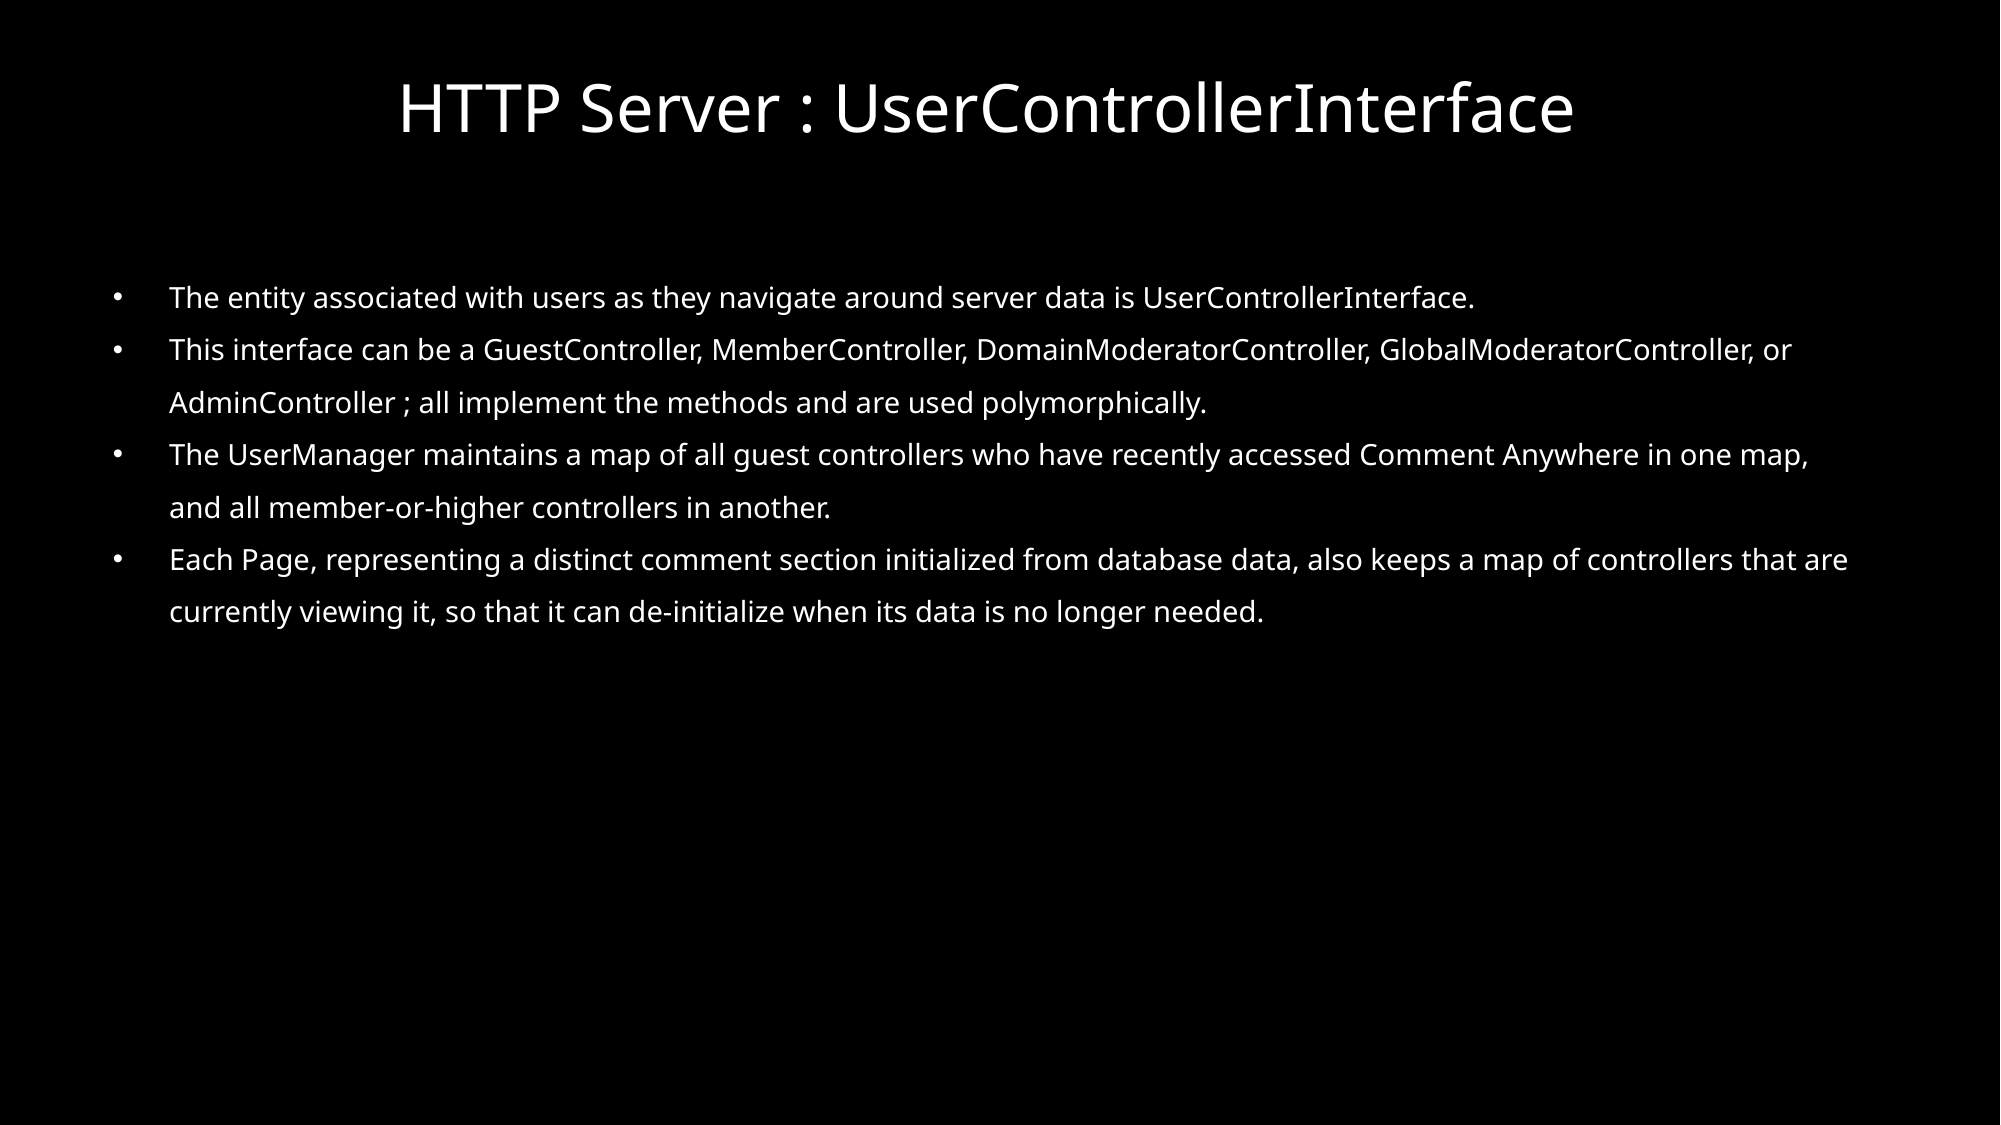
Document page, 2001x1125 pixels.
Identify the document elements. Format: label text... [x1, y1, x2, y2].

text_box HTTP Server : UserControllerInterface [97, 58, 1878, 154]
text_box The entity associated with users as they navigate around server data is UserControllerInterface. This interface can be a GuestController, MemberController, DomainModeratorController, GlobalModeratorController, or AdminController ; all implement the methods and are used polymorphically. The UserManager maintains a map of all guest controllers who have recently accessed Comment Anywhere in one map, and all member-or-higher controllers in another. Each Page, representing a distinct comment section initialized from database data, also keeps a map of controllers that are currently viewing it, so that it can de-initialize when its data is no longer needed. [97, 254, 1878, 689]
